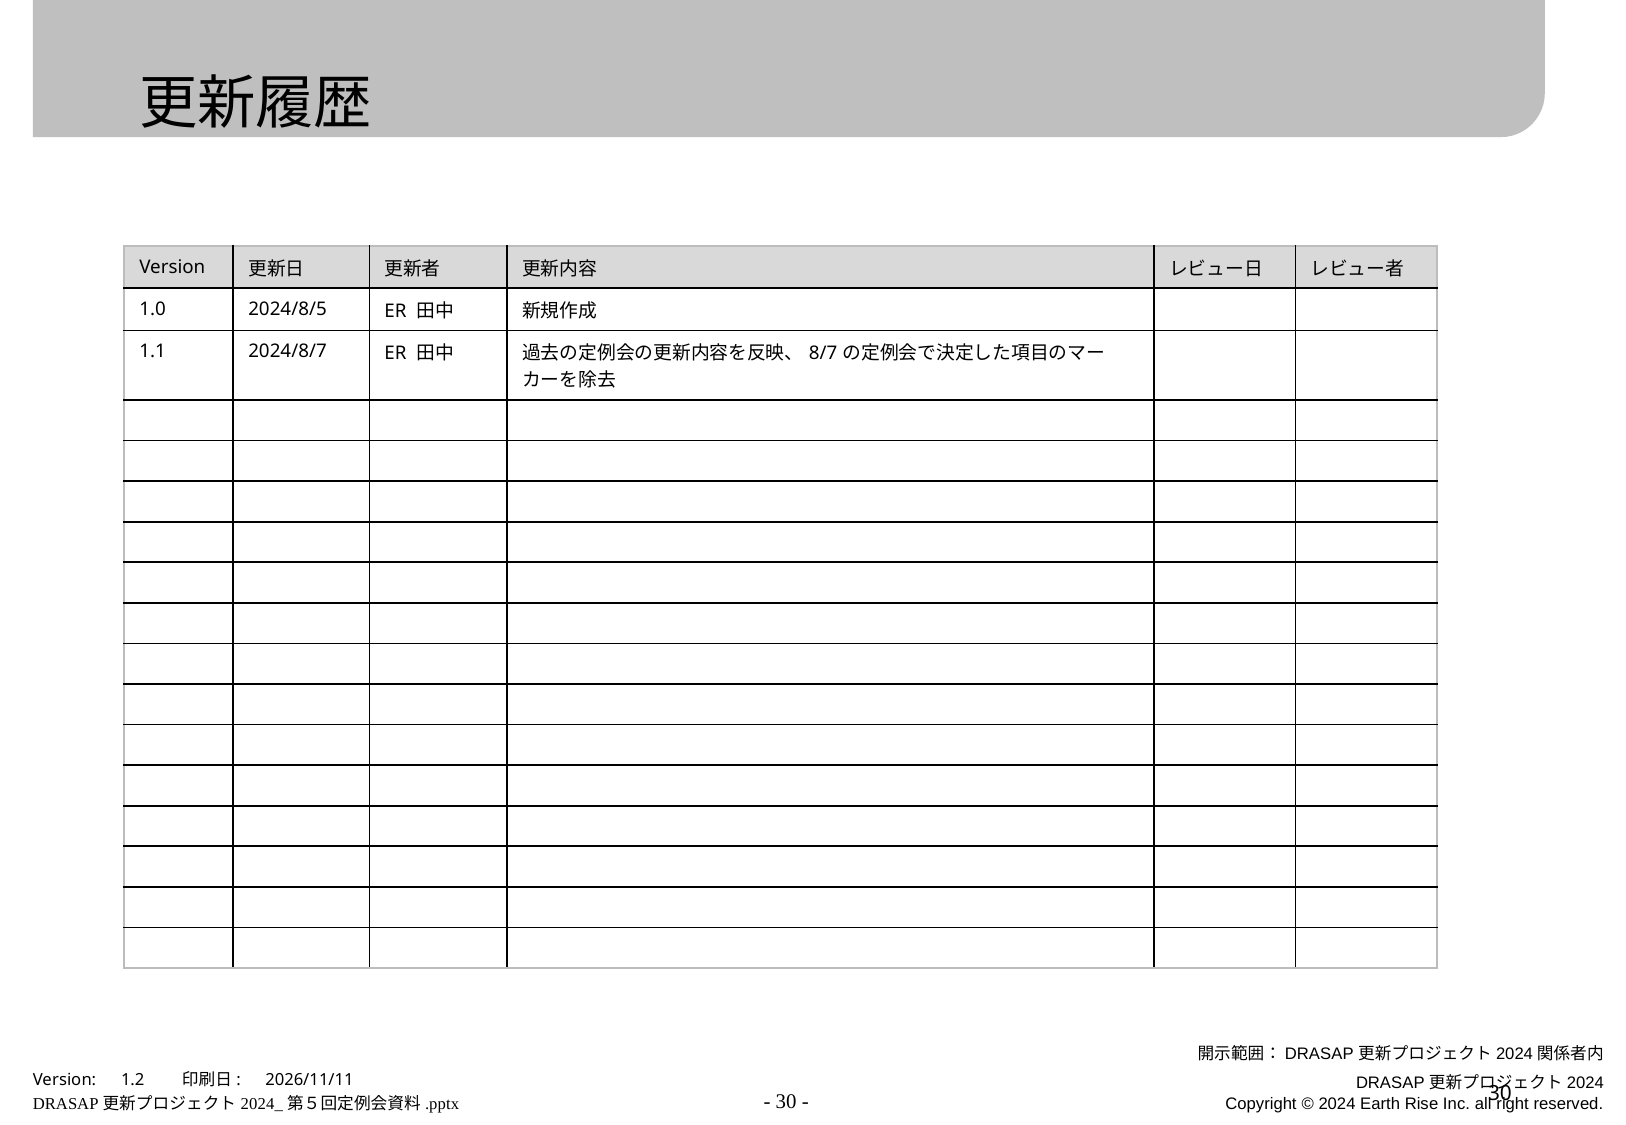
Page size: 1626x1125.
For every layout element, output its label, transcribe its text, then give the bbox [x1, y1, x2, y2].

table_cell [1155, 331, 1295, 399]
table_cell [1296, 331, 1436, 399]
table_cell [370, 482, 506, 521]
table_cell [1155, 807, 1295, 845]
table_cell [1296, 604, 1436, 643]
table_cell [1296, 766, 1436, 805]
table_cell [508, 685, 1153, 724]
table_cell 過去の定例会の更新内容を反映、8/7の定例会で決定した項目のマーカーを除去 [508, 331, 1153, 399]
table_header レビュー者 [1296, 247, 1436, 287]
table_cell 新規作成 [508, 289, 1153, 330]
table_cell [234, 401, 369, 440]
table_cell [370, 847, 506, 886]
table_cell [508, 441, 1153, 480]
table_cell [508, 401, 1153, 440]
table_cell [370, 401, 506, 440]
table_cell [508, 766, 1153, 805]
table_cell [234, 725, 369, 764]
table_cell [370, 766, 506, 805]
table_cell [234, 888, 369, 927]
table_header 更新内容 [508, 247, 1153, 287]
table_cell [370, 441, 506, 480]
text_box 29 [1437, 1062, 1563, 1125]
table_cell [508, 523, 1153, 561]
table_cell [125, 401, 232, 440]
table_cell [125, 482, 232, 521]
table_cell [125, 888, 232, 927]
table_header 更新日 [234, 247, 369, 287]
table_header 更新者 [370, 247, 506, 287]
table_cell [1155, 685, 1295, 724]
table_cell [234, 807, 369, 845]
table_cell [125, 766, 232, 805]
table_header レビュー日 [1155, 247, 1295, 287]
table_cell 1.0 [125, 289, 232, 330]
table_cell [1155, 523, 1295, 561]
table_cell [1296, 644, 1436, 683]
table_cell [125, 604, 232, 643]
table_cell [1296, 401, 1436, 440]
table_cell [234, 685, 369, 724]
table_cell [370, 928, 506, 967]
table_cell [125, 441, 232, 480]
table_cell [234, 563, 369, 602]
table_cell [370, 523, 506, 561]
table_cell [370, 563, 506, 602]
table_cell [234, 847, 369, 886]
table_cell [125, 725, 232, 764]
table_cell [125, 644, 232, 683]
table_cell [370, 807, 506, 845]
table_cell [370, 725, 506, 764]
table_header Version [125, 247, 232, 287]
table_cell [508, 888, 1153, 927]
table_cell [370, 604, 506, 643]
table_cell [508, 482, 1153, 521]
table_cell [370, 888, 506, 927]
table_cell [1296, 847, 1436, 886]
table_cell [1155, 928, 1295, 967]
table_cell [125, 563, 232, 602]
table_cell [1296, 523, 1436, 561]
table_cell [1155, 644, 1295, 683]
table_cell [370, 644, 506, 683]
table_cell [1296, 807, 1436, 845]
table_cell [234, 928, 369, 967]
table_cell [1155, 482, 1295, 521]
table_cell [1155, 401, 1295, 440]
table_cell [1155, 888, 1295, 927]
table_cell [1155, 847, 1295, 886]
table_cell [234, 441, 369, 480]
table_cell [125, 807, 232, 845]
table_cell [234, 523, 369, 561]
table_cell [125, 847, 232, 886]
table_cell [1296, 482, 1436, 521]
table_cell [508, 604, 1153, 643]
table_cell [1155, 563, 1295, 602]
table_cell [125, 928, 232, 967]
table_cell [1296, 289, 1436, 330]
table_cell [1155, 289, 1295, 330]
table_cell [1155, 766, 1295, 805]
table_cell [234, 766, 369, 805]
table_cell [125, 685, 232, 724]
table_cell [508, 644, 1153, 683]
table_cell [1296, 725, 1436, 764]
table_cell [1155, 604, 1295, 643]
table_cell [508, 928, 1153, 967]
table_cell 1.1 [125, 331, 232, 399]
table_cell ER 田中 [370, 289, 506, 330]
table_cell ER 田中 [370, 331, 506, 399]
table_cell [1296, 441, 1436, 480]
table_cell [508, 847, 1153, 886]
table_cell [1296, 928, 1436, 967]
table_cell [125, 523, 232, 561]
table_cell [1155, 725, 1295, 764]
table_cell 2024/8/5 [234, 289, 369, 330]
title 更新履歴 [124, 37, 1150, 163]
table_cell [508, 563, 1153, 602]
table_cell [370, 685, 506, 724]
table_cell 2024/8/7 [234, 331, 369, 399]
table_cell [508, 807, 1153, 845]
table_cell [1296, 685, 1436, 724]
table_cell [234, 604, 369, 643]
table_cell [508, 725, 1153, 764]
table_cell [234, 482, 369, 521]
table_cell [234, 644, 369, 683]
table_cell [1296, 563, 1436, 602]
table_cell [1296, 888, 1436, 927]
table_cell [1155, 441, 1295, 480]
